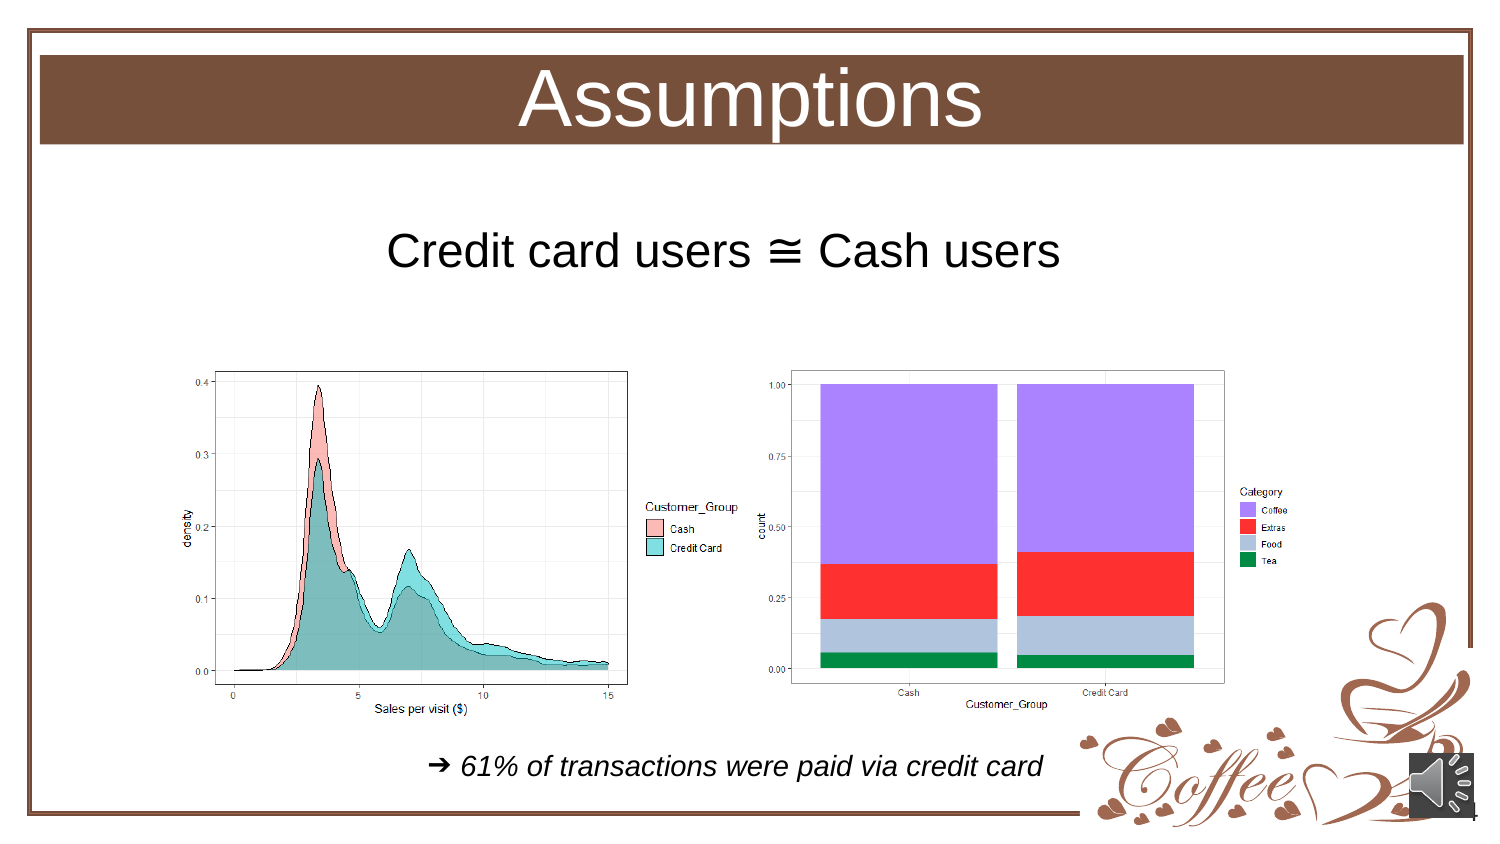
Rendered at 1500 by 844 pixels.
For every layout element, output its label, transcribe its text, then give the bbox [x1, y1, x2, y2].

picture [173, 364, 1298, 721]
text_box Credit card users ≅ Cash users [162, 219, 1286, 341]
list Assumptions [39, 55, 1464, 145]
picture [1408, 751, 1476, 819]
slide_number 4 [1403, 779, 1494, 844]
text_box 61% of transactions were paid via credit card [380, 732, 1068, 798]
